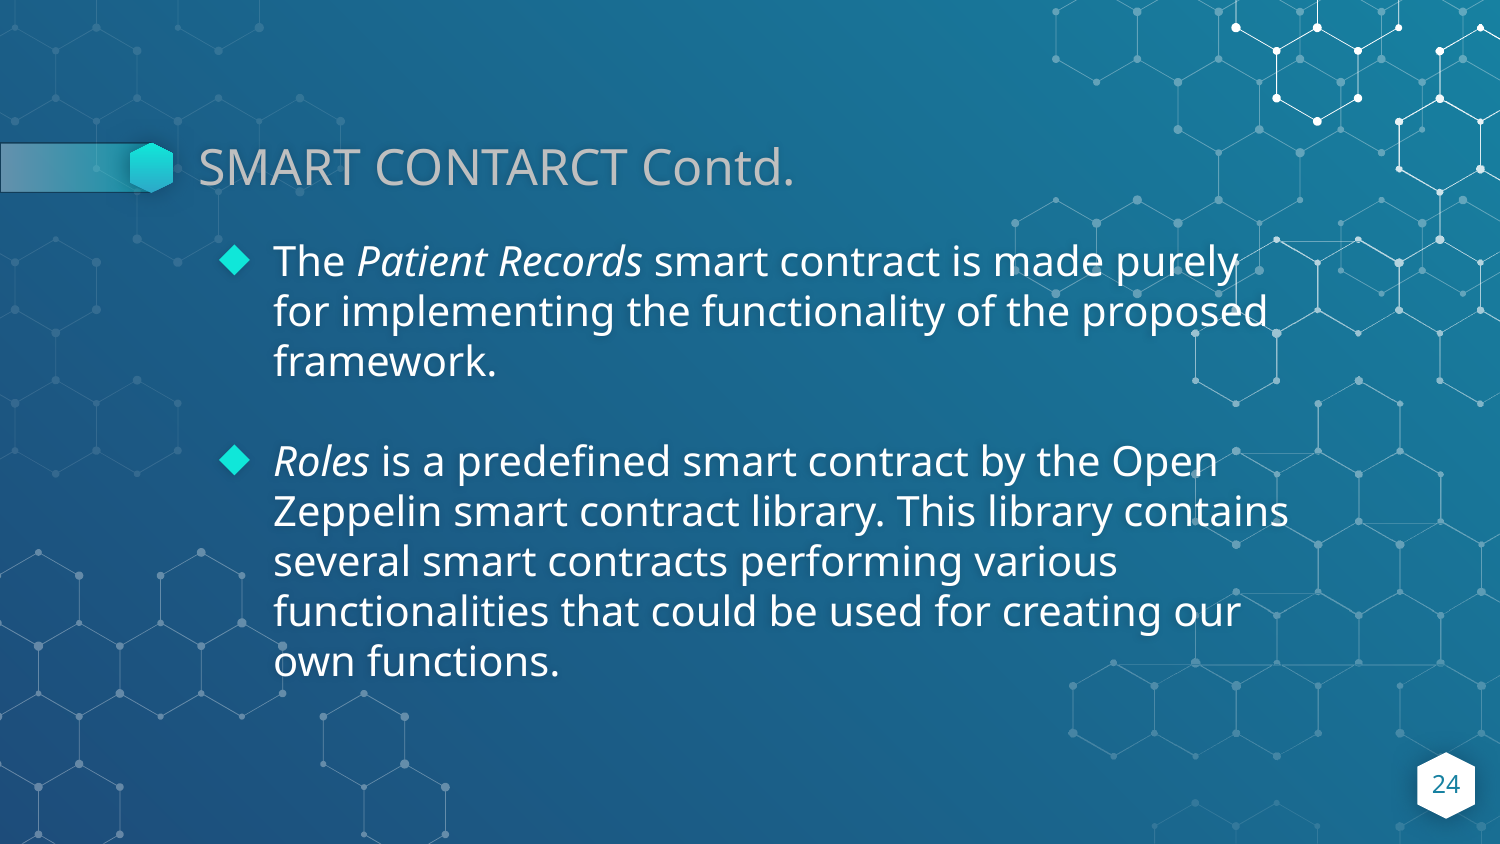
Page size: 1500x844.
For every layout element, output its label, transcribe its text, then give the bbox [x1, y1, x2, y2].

title SMART CONTARCT Contd. [198, 140, 1302, 198]
list The Patient Records smart contract is made purely for implementing the functionality of the proposed framework. Roles is a predefined smart contract by the Open Zeppelin smart contract library. This library contains several smart contracts performing various functionalities that could be used for creating our own functions. [198, 234, 1302, 733]
slide_number 24 [1417, 752, 1475, 819]
